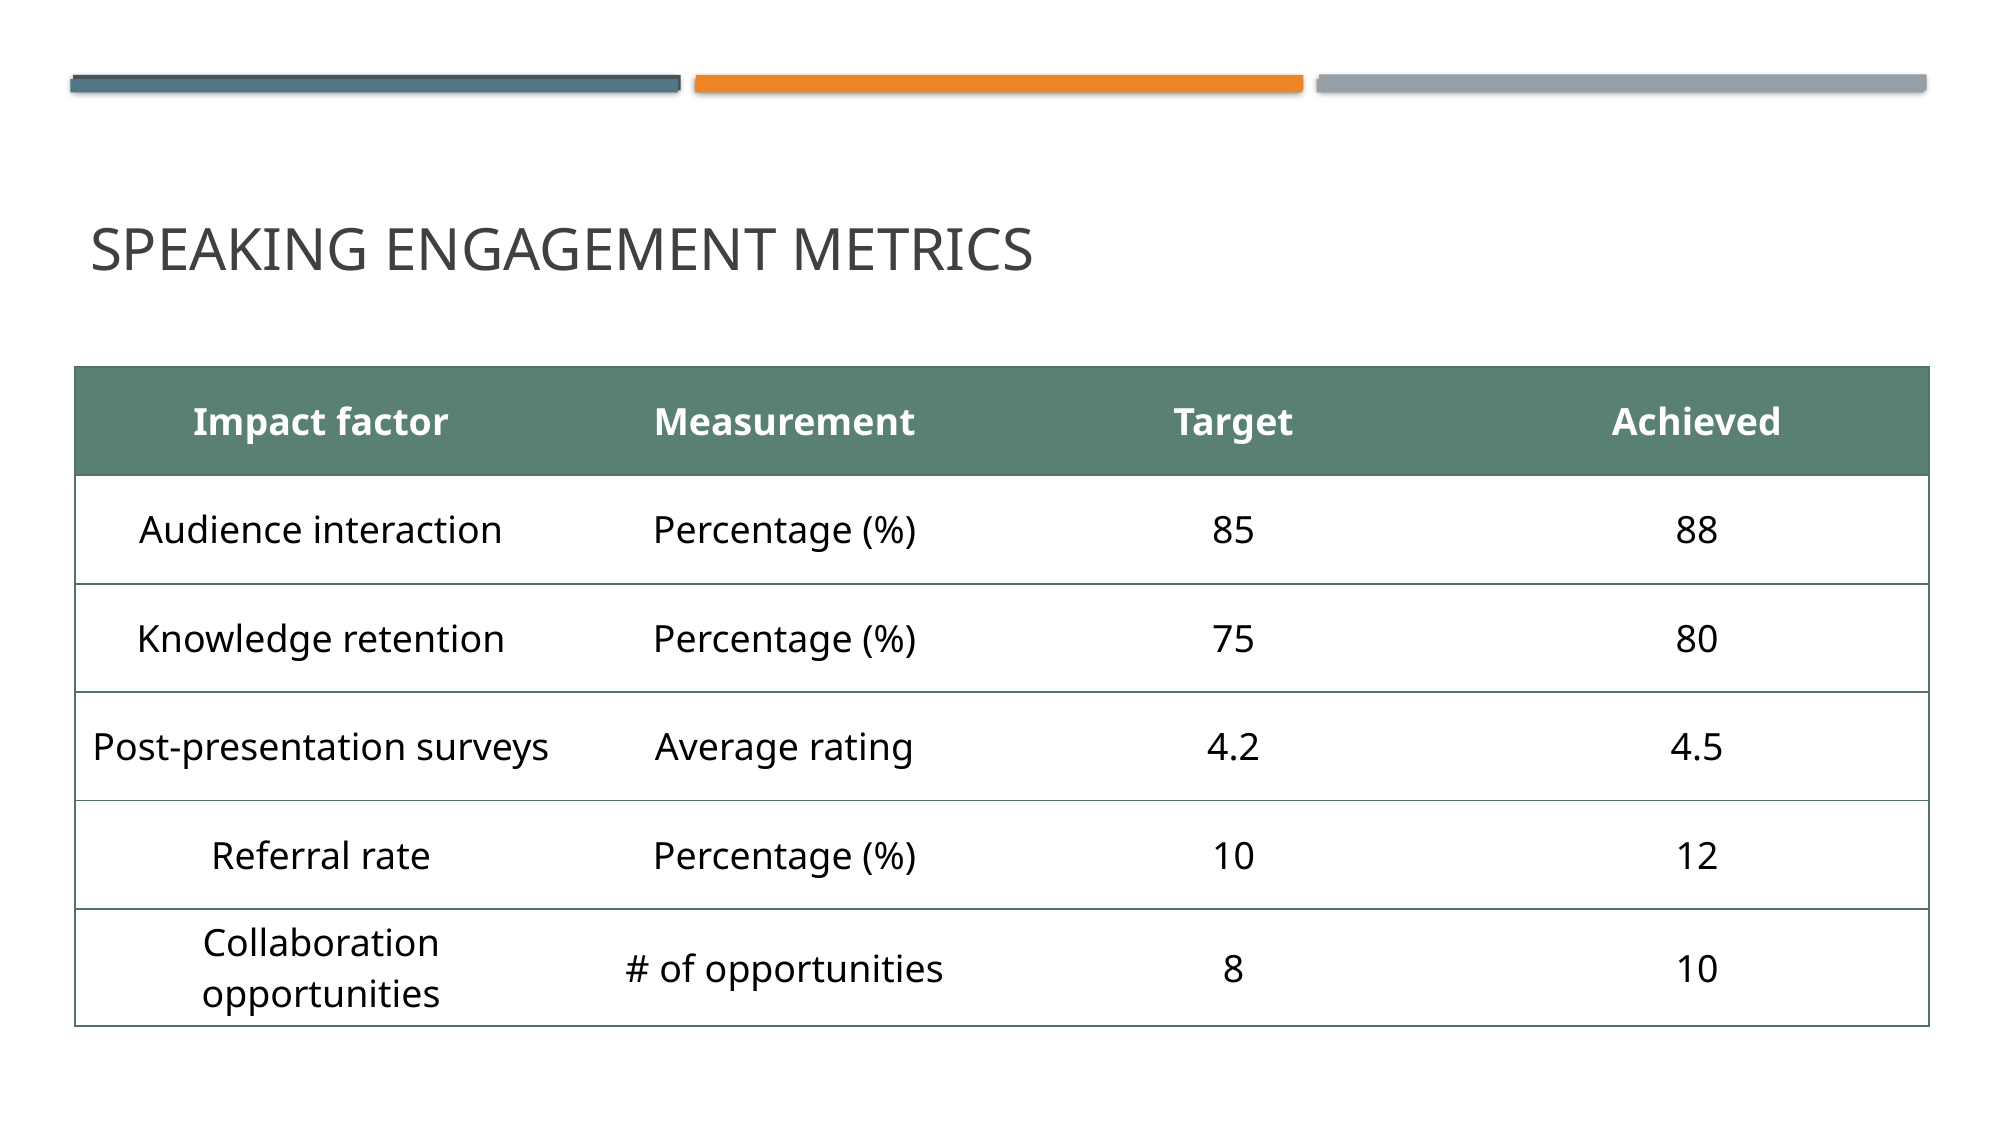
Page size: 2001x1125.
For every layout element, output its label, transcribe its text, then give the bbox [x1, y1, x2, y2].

table_cell Collaboration opportunities [76, 910, 568, 1025]
table_cell Audience interaction [76, 476, 568, 583]
table_cell 75 [1002, 585, 1465, 691]
table_header Achieved [1465, 368, 1928, 474]
title Speaking engagement metrics [75, 115, 1925, 290]
table_cell 88 [1465, 476, 1928, 583]
table_header Measurement [568, 368, 1002, 474]
table_header Impact factor [76, 368, 568, 474]
table_cell Percentage (%) [568, 476, 1002, 583]
table_cell Post-presentation surveys [76, 693, 568, 800]
table_cell Percentage (%) [568, 585, 1002, 691]
table_cell Referral rate [76, 801, 568, 908]
table_cell Knowledge retention [76, 585, 568, 691]
table_cell Percentage (%) [568, 801, 1002, 908]
table_header Target [1002, 368, 1465, 474]
table_cell 12 [1465, 801, 1928, 908]
table_cell 80 [1465, 585, 1928, 691]
table_cell 10 [1002, 801, 1465, 908]
table_cell # of opportunities [568, 910, 1002, 1025]
table_cell 4.2 [1002, 693, 1465, 800]
table_cell 85 [1002, 476, 1465, 583]
table_cell 10 [1465, 910, 1928, 1025]
table_cell 4.5 [1465, 693, 1928, 800]
table_cell Average rating [568, 693, 1002, 800]
table_cell 8 [1002, 910, 1465, 1025]
